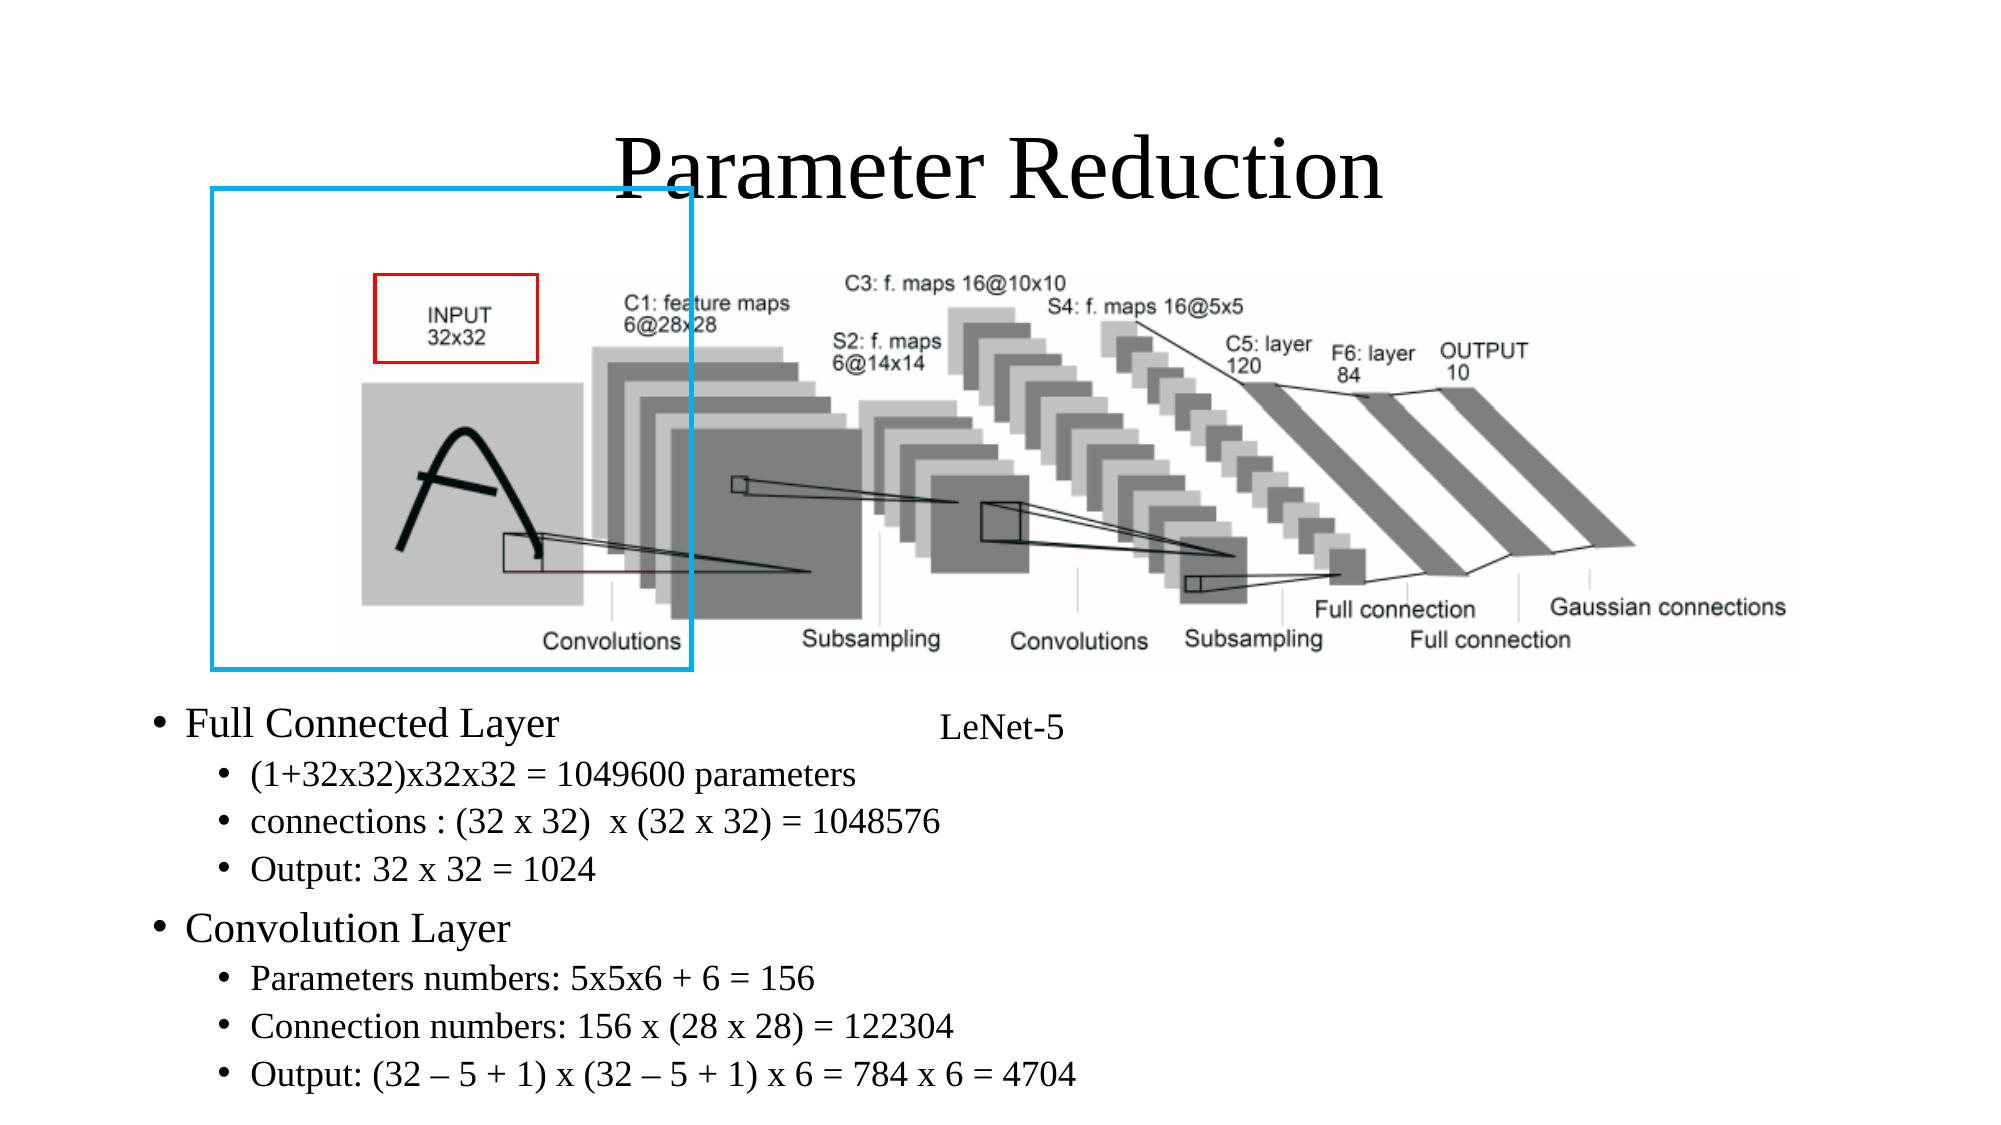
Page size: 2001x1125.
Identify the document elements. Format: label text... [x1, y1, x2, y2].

picture [336, 274, 688, 666]
list Full Connected Layer (1+32x32)x32x32 = 1049600 parameters connections : (32 x 32) x (32 x 32) = 1048576 Output: 32 x 32 = 1024 Convolution Layer Parameters numbers: 5x5x6 + 6 = 156 Connection numbers: 156 x (28 x 28) = 122304 Output: (32 – 5 + 1) x (32 – 5 + 1) x 6 = 784 x 6 = 4704 [137, 254, 1863, 1106]
text_box LeNet-5 [924, 694, 1080, 755]
title Parameter Reduction [137, 59, 1863, 254]
picture [336, 274, 1802, 689]
text_box [211, 187, 692, 670]
